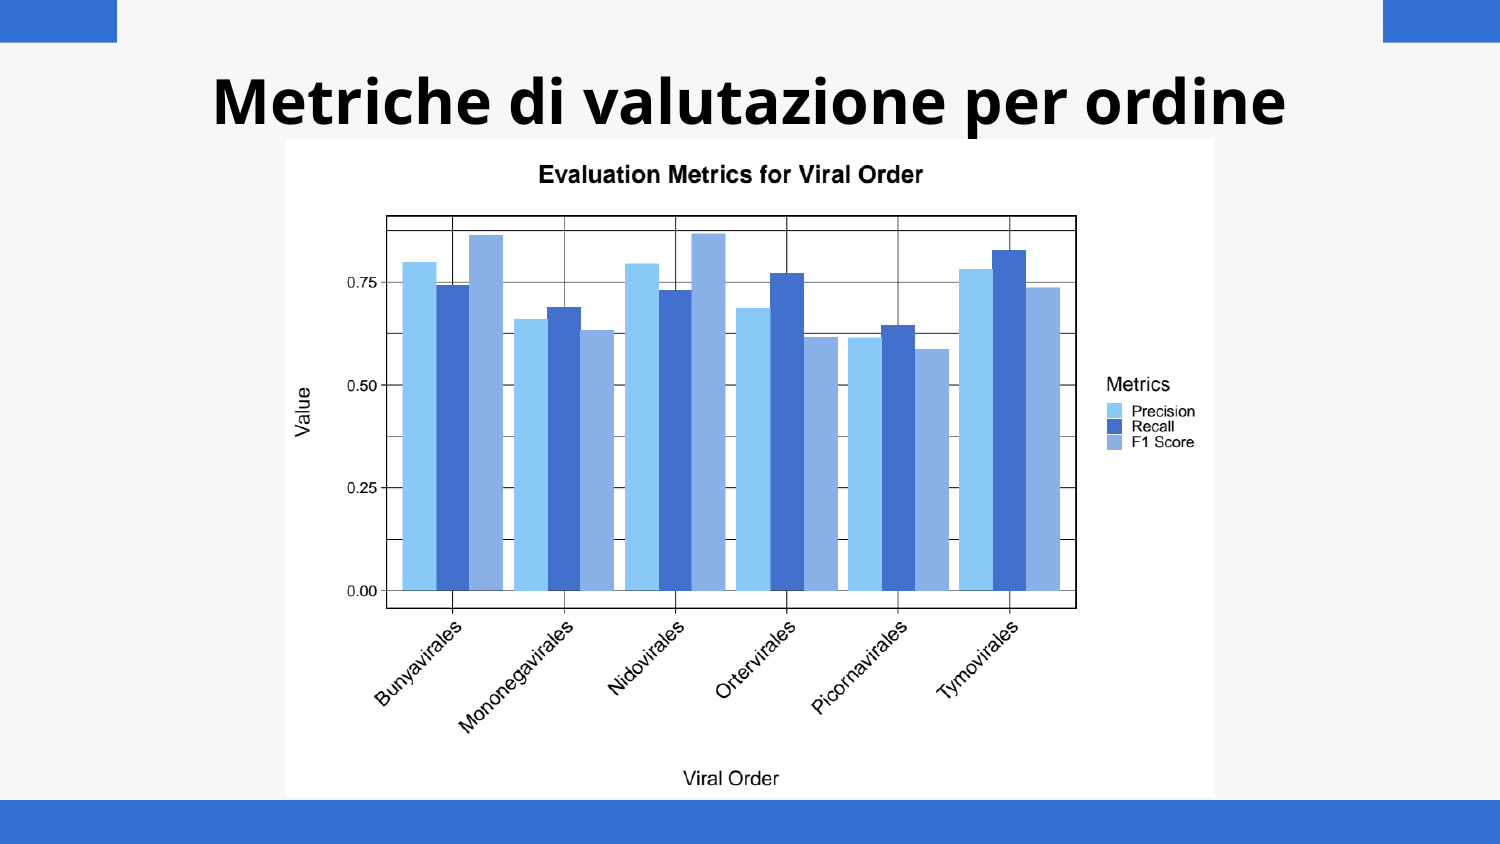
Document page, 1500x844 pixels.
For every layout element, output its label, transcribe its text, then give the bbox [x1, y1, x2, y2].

title Metriche di valutazione per ordine virale [118, 46, 1382, 141]
picture [285, 139, 1215, 798]
